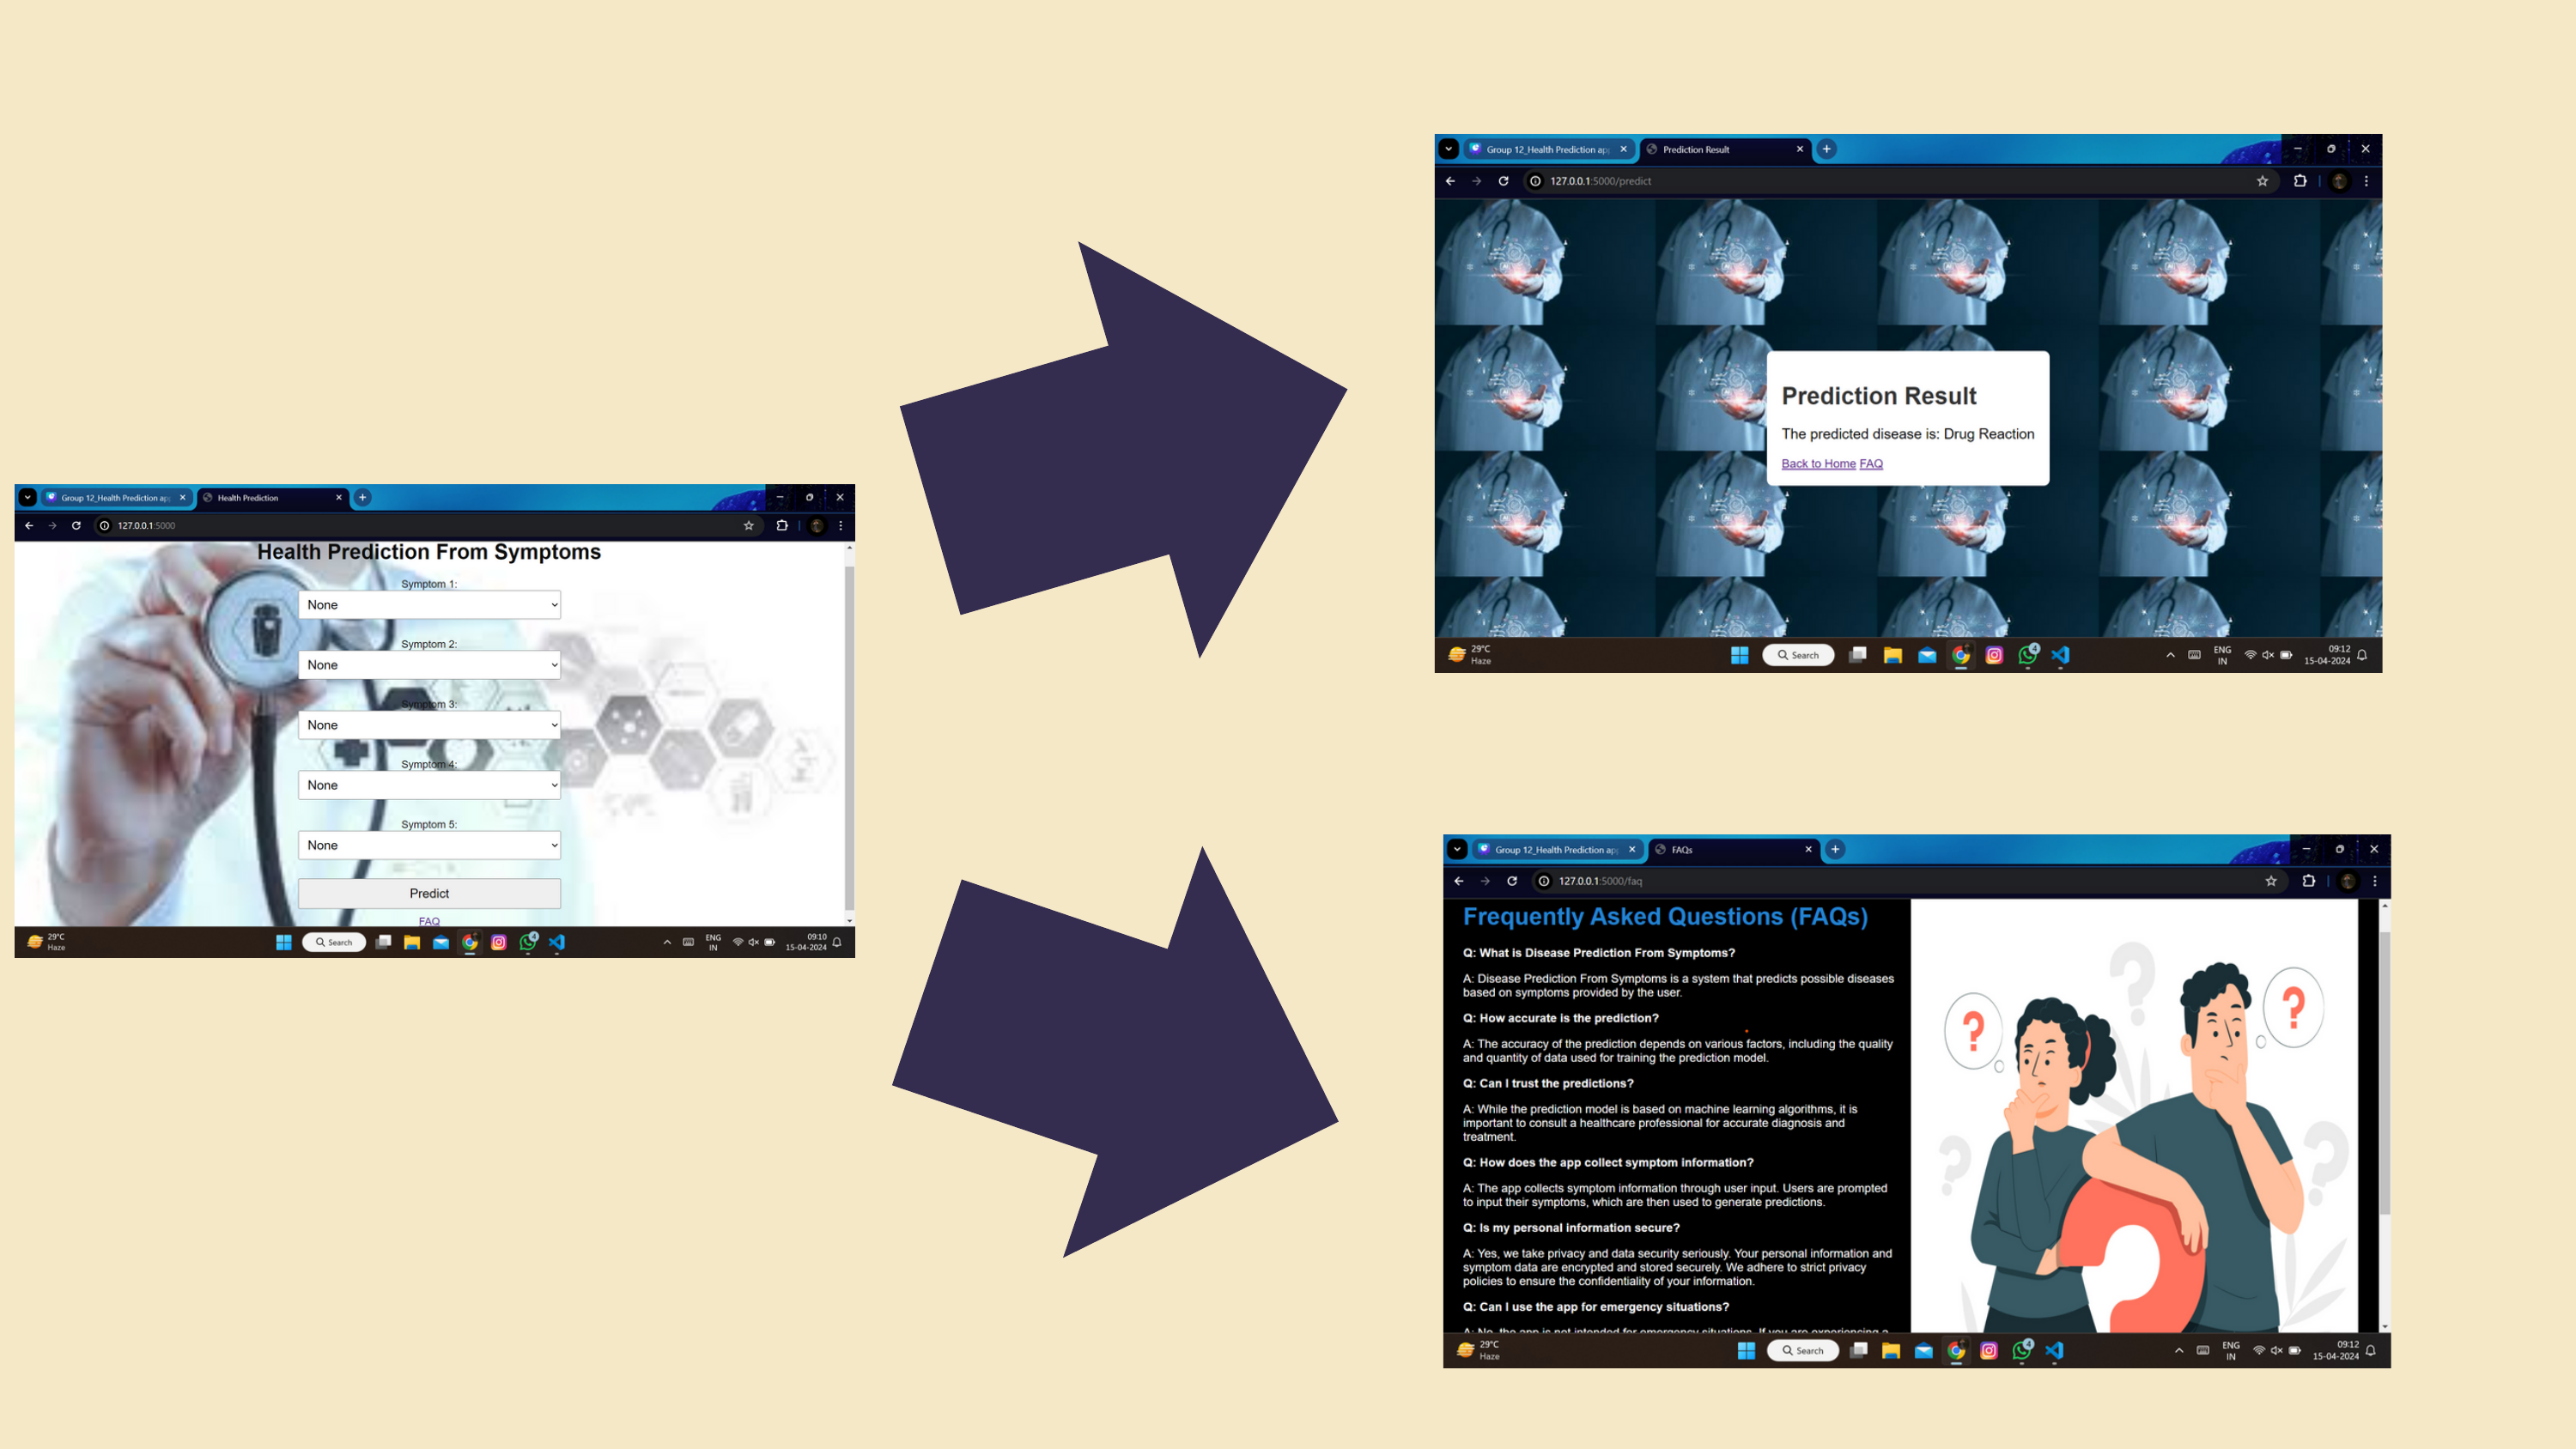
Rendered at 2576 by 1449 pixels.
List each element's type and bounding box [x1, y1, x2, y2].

text_box [15, 484, 855, 958]
text_box [920, 232, 1357, 668]
text_box [1443, 834, 2391, 1368]
text_box [914, 834, 1351, 1270]
text_box [1434, 134, 2383, 673]
